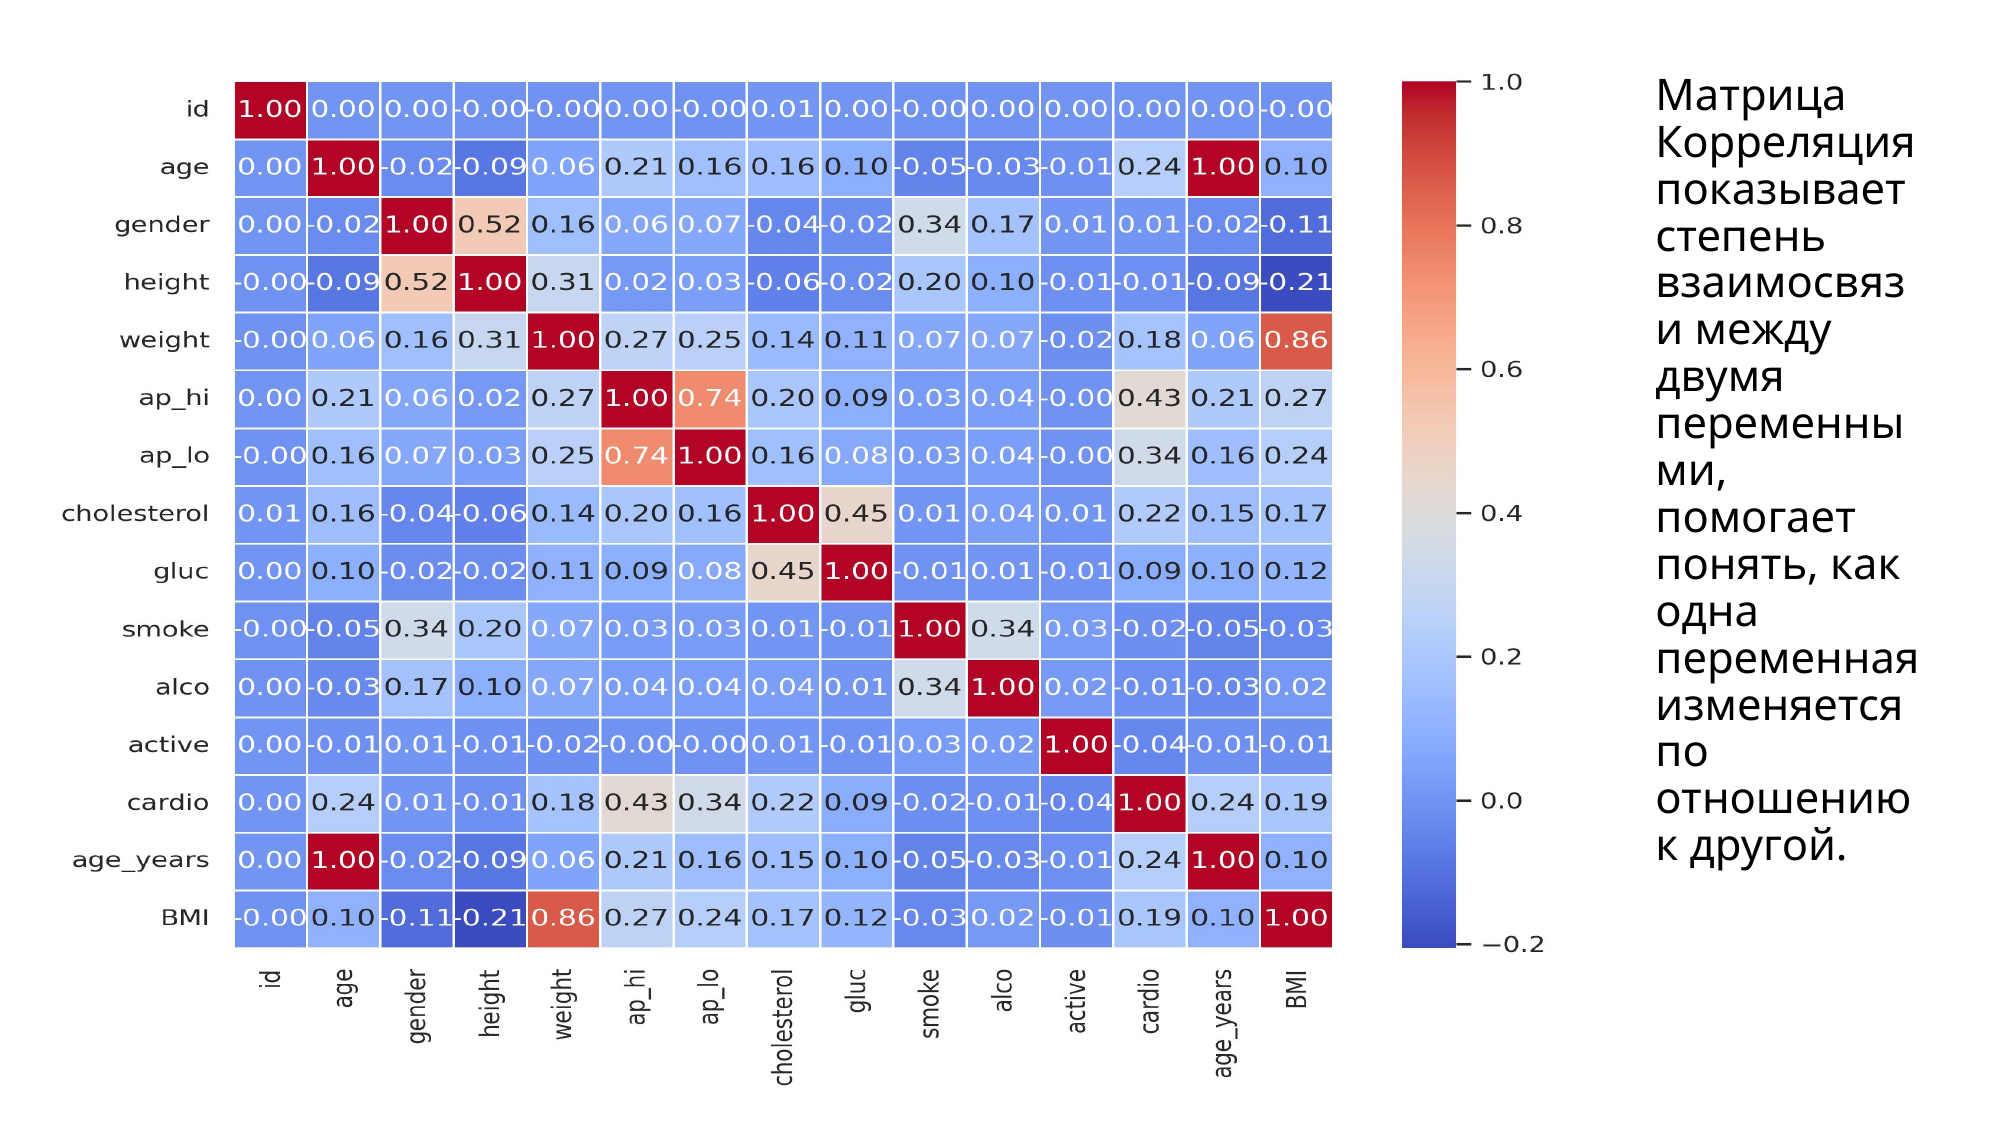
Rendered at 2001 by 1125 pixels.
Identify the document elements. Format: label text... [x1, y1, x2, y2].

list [43, 59, 1563, 1099]
title Матрица Корреляция показывает степень взаимосвязи между двумя переменными, помогает понять, как одна переменная изменяется по отношению к другой. [1640, 59, 1938, 883]
